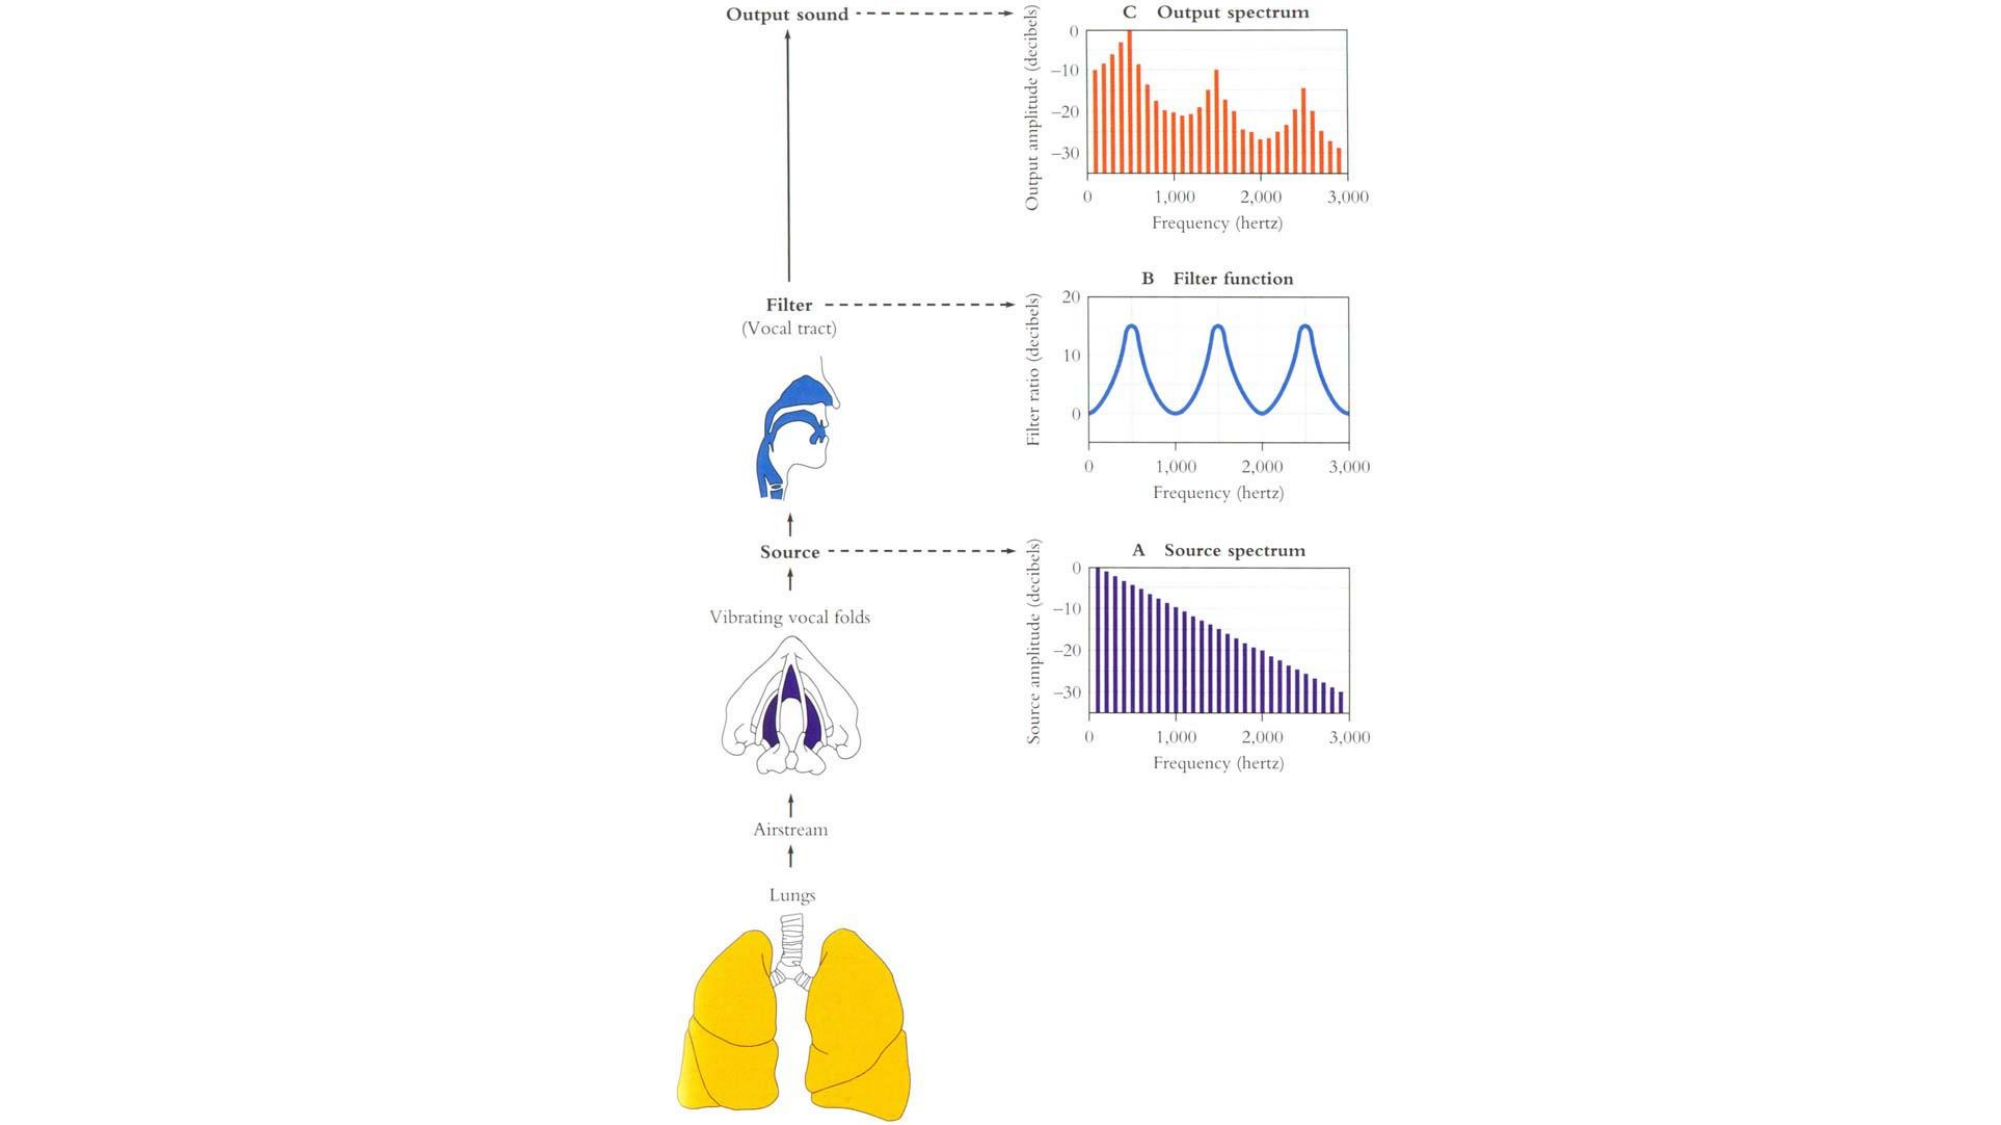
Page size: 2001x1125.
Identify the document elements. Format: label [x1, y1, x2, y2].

picture [674, 0, 1374, 1125]
